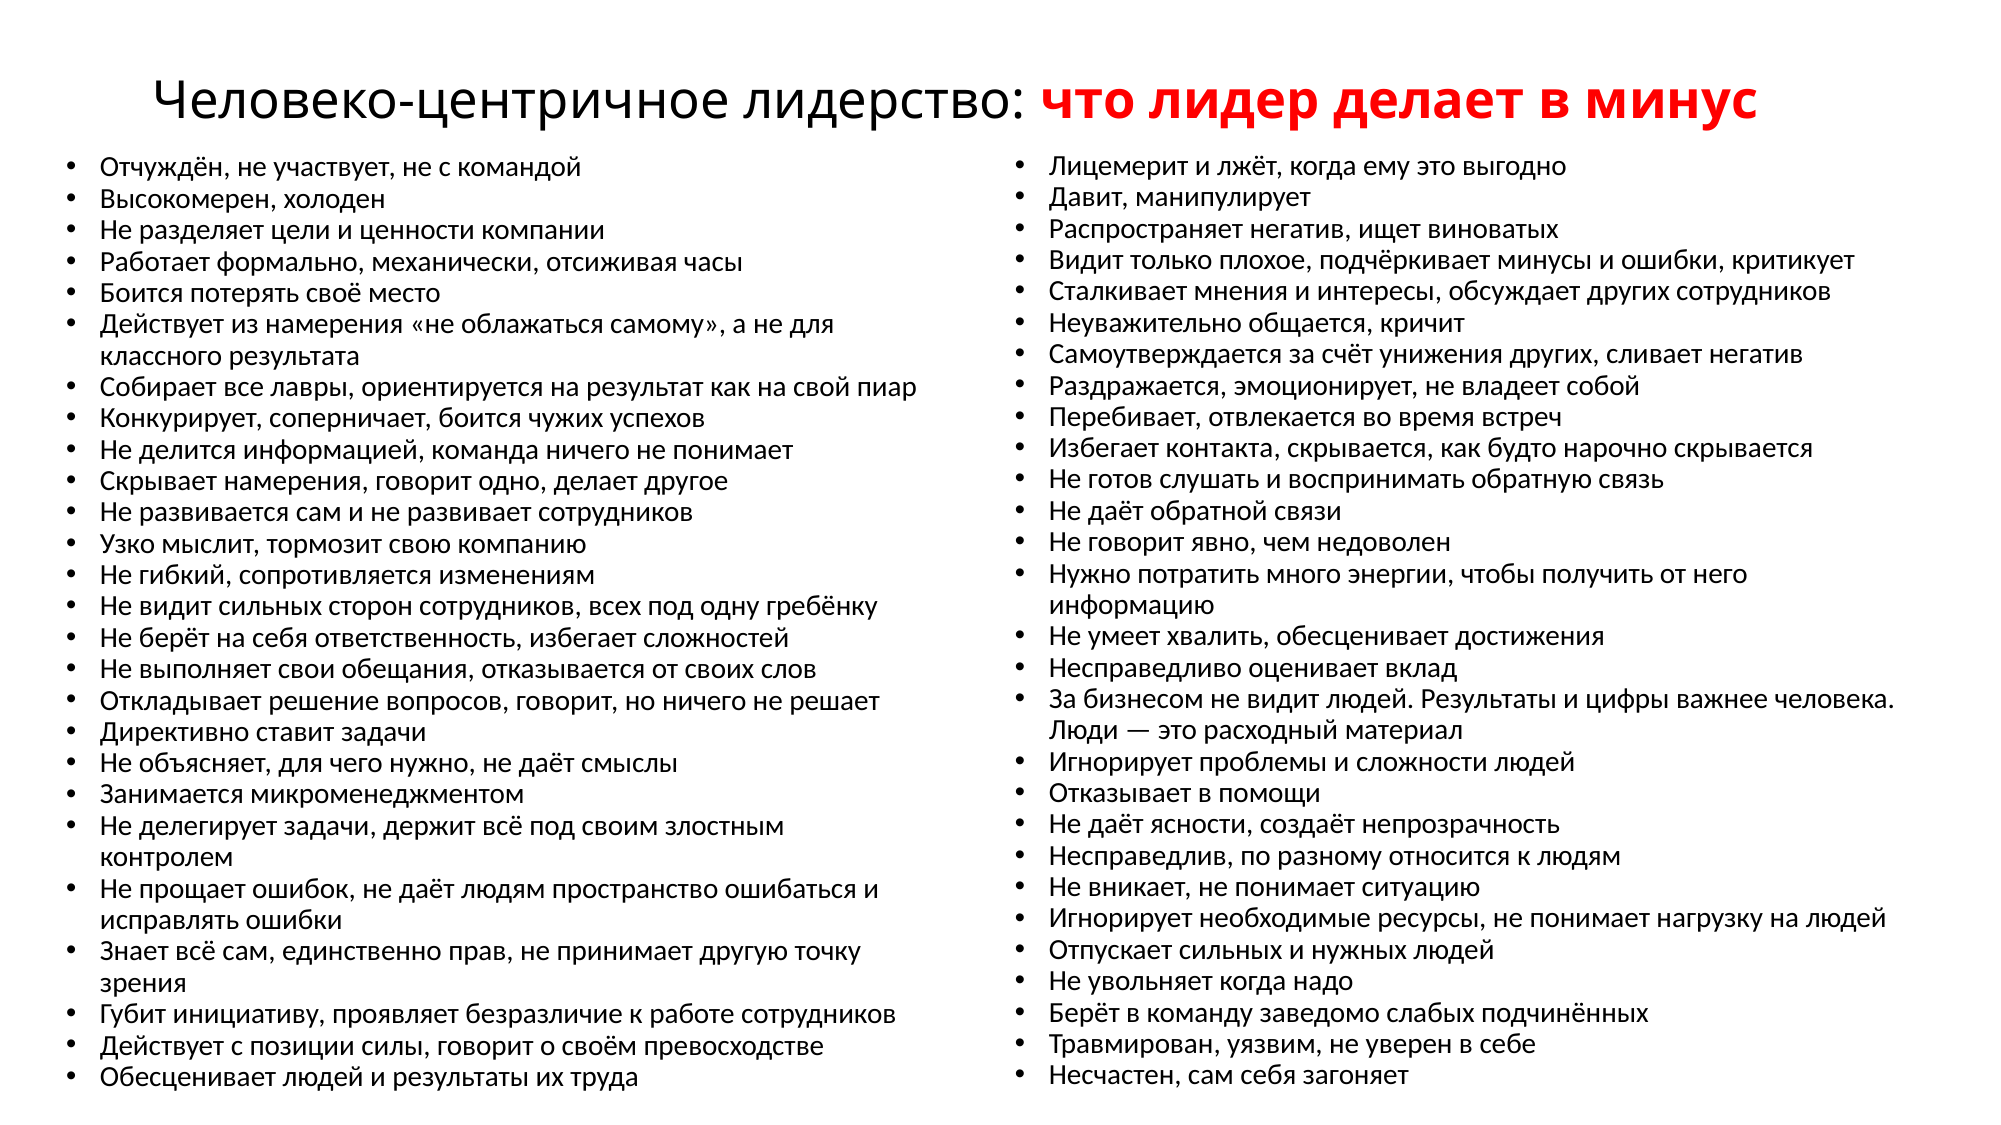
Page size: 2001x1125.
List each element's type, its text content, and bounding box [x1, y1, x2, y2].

list Отчуждён, не участвует, не с командой Высокомерен, холоден Не разделяет цели и ценности компании Работает формально, механически, отсиживая часы Боится потерять своё место Действует из намерения «не облажаться самому», а не для классного результата Собирает все лавры, ориентируется на результат как на свой пиар Конкурирует, соперничает, боится чужих успехов Не делится информацией, команда ничего не понимает Скрывает намерения, говорит одно, делает другое Не развивается сам и не развивает сотрудников Узко мыслит, тормозит свою компанию Не гибкий, сопротивляется изменениям Не видит сильных сторон сотрудников, всех под одну гребёнку Не берёт на себя ответственность, избегает сложностей Не выполняет свои обещания, отказывается от своих слов Откладывает решение вопросов, говорит, но ничего не решает Директивно ставит задачи Не объясняет, для чего нужно, не даёт смыслы Занимается микроменеджментом Не делегирует задачи, держит всё под своим злостным контролем Не прощает ошибок, не даёт людям пространство ошибаться и исправлять ошибки Знает всё сам, единственно прав, не принимает другую точку зрения Губит инициативу, проявляет безразличие к работе сотрудников Действует с позиции силы, говорит о своём превосходстве Обесценивает людей и результаты их труда [50, 144, 937, 1114]
title Человеко-центричное лидерство: что лидер делает в минус [137, 59, 1863, 145]
text_box Лицемерит и лжёт, когда ему это выгодно Давит, манипулирует Распространяет негатив, ищет виноватых Видит только плохое, подчёркивает минусы и ошибки, критикует Сталкивает мнения и интересы, обсуждает других сотрудников Неуважительно общается, кричит Самоутверждается за счёт унижения других, сливает негатив Раздражается, эмоционирует, не владеет собой Перебивает, отвлекается во время встреч Избегает контакта, скрывается, как будто нарочно скрывается Не готов слушать и воспринимать обратную связь Не даёт обратной связи Не говорит явно, чем недоволен Нужно потратить много энергии, чтобы получить от него информацию Не умеет хвалить, обесценивает достижения Несправедливо оценивает вклад За бизнесом не видит людей. Результаты и цифры важнее человека. Люди — это расходный материал Игнорирует проблемы и сложности людей Отказывает в помощи Не даёт ясности, создаёт непрозрачность Несправедлив, по разному относится к людям Не вникает, не понимает ситуацию Игнорирует необходимые ресурсы, не понимает нагрузку на людей Отпускает сильных и нужных людей Не увольняет когда надо Берёт в команду заведомо слабых подчинённых Травмирован, уязвим, не уверен в себе Несчастен, сам себя загоняет [999, 142, 1916, 1113]
